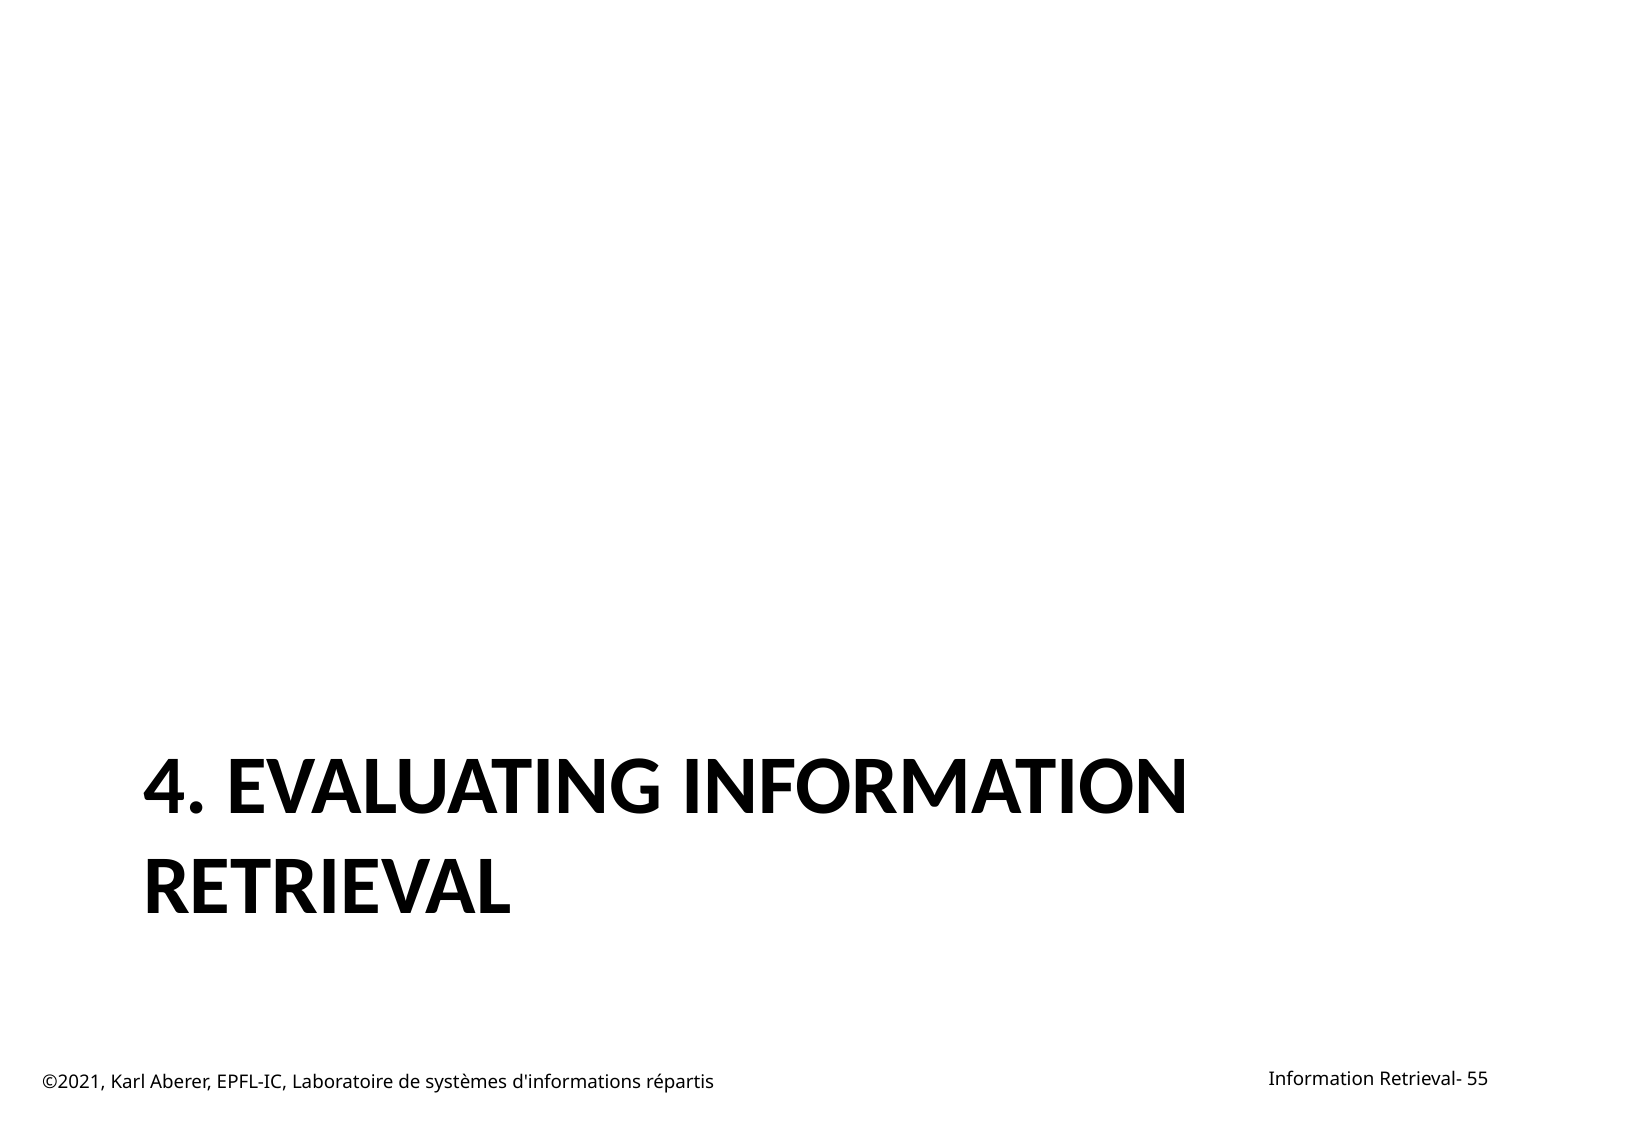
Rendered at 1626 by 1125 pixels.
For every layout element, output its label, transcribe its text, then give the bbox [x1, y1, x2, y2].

title 4. Evaluating Information retrieval [128, 722, 1510, 947]
footer ©2021, Karl Aberer, EPFL-IC, Laboratoire de systèmes d'informations répartis [26, 1062, 1071, 1101]
